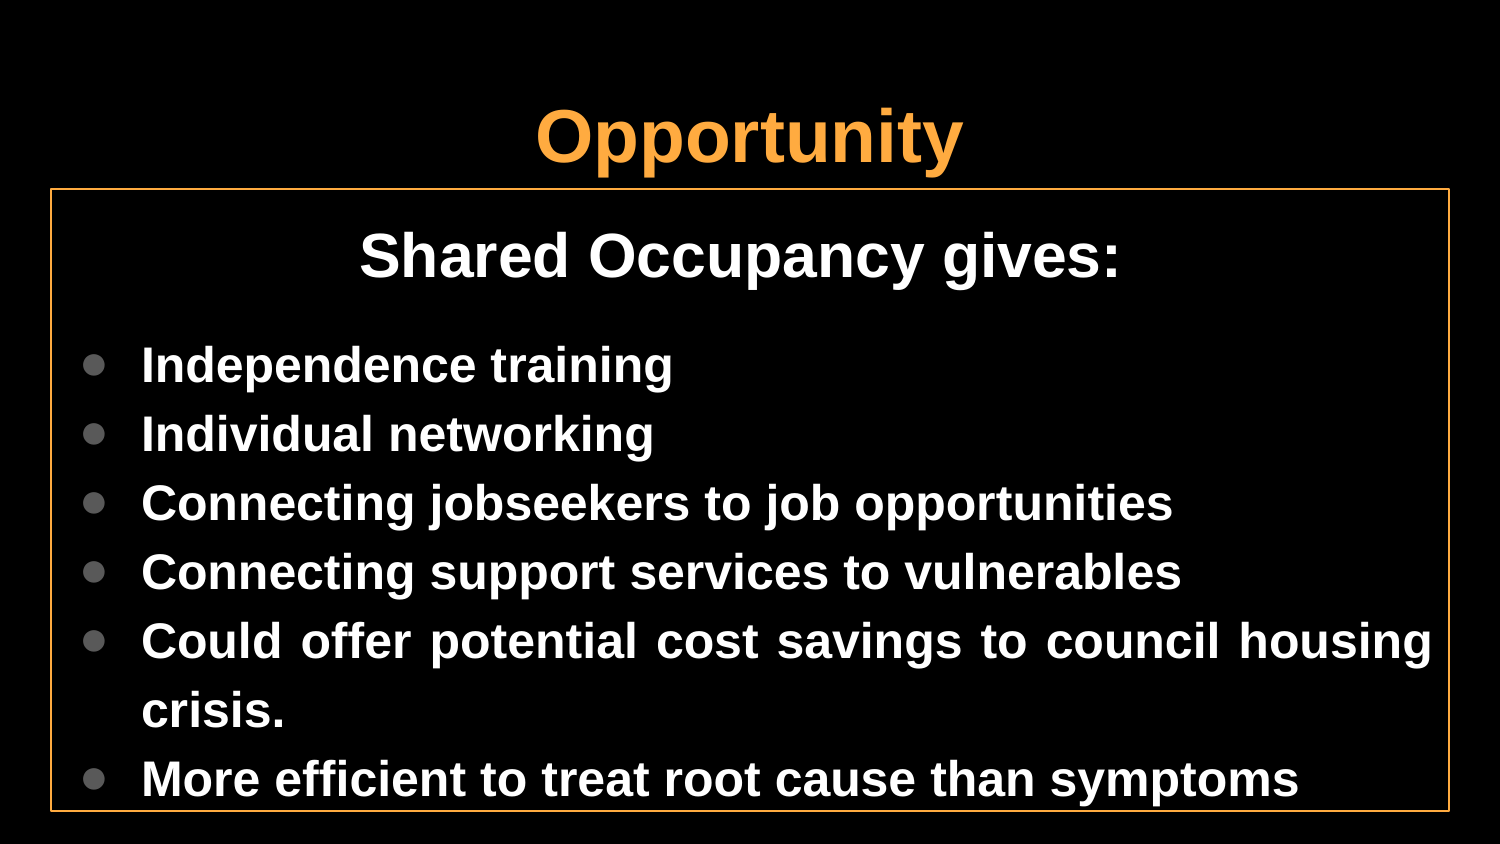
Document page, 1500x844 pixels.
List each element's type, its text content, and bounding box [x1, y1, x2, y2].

title Opportunity [51, 72, 1449, 167]
list Shared Occupancy gives: Independence training Individual networking Connecting jobseekers to job opportunities Connecting support services to vulnerables Could offer potential cost savings to council housing crisis. More efficient to treat root cause than symptoms [51, 189, 1449, 811]
